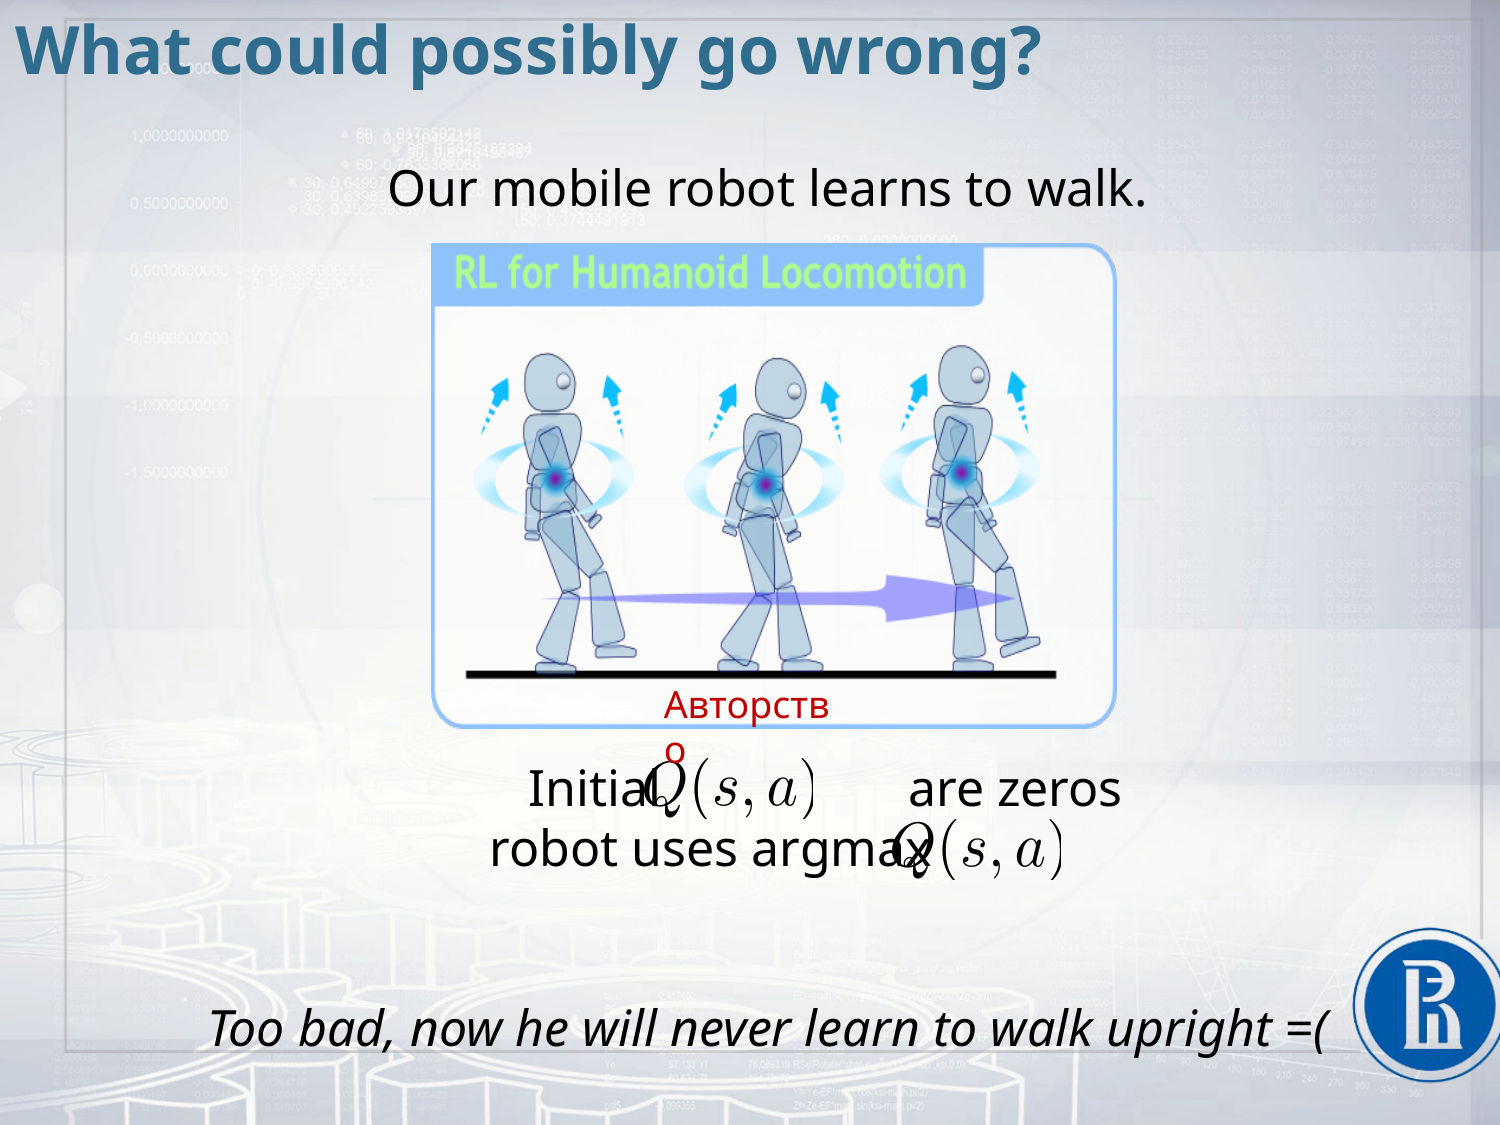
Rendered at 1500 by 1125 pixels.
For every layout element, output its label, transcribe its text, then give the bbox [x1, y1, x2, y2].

text_box Our mobile robot learns to walk. Initial are zeros robot uses argmax Too bad, now he will never learn to walk upright =( [135, 149, 1400, 1013]
text_box What could possibly go wrong? [0, 0, 1500, 102]
picture [0, 102, 1500, 1125]
